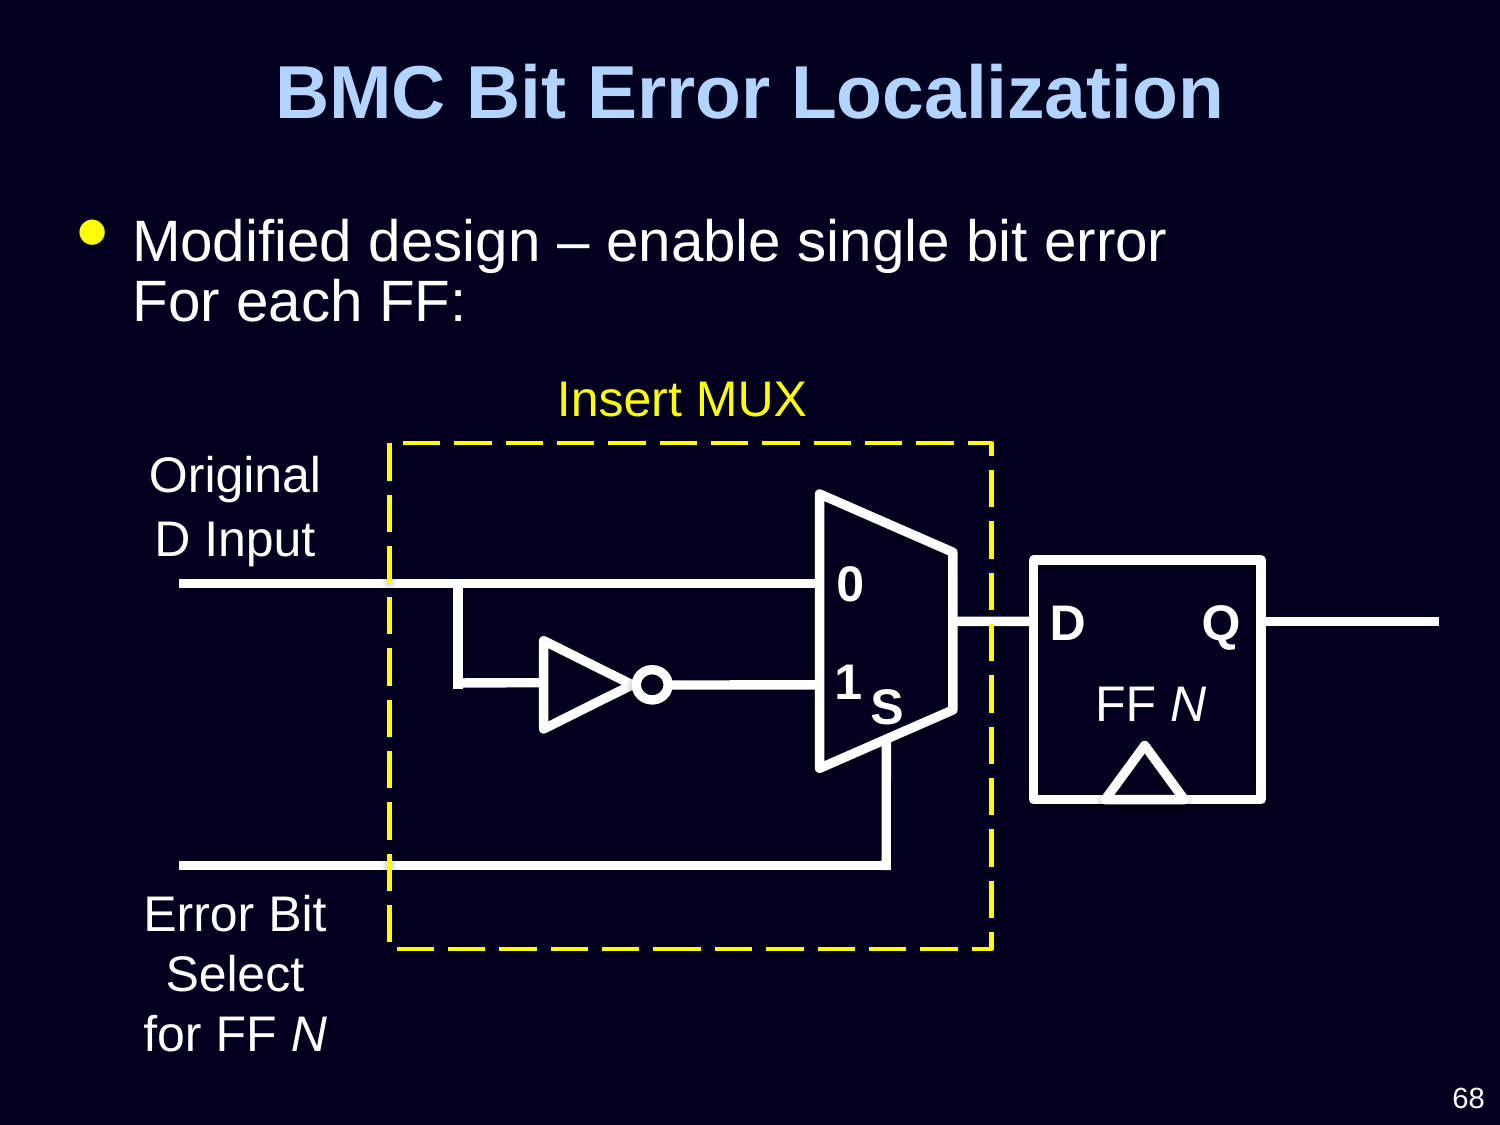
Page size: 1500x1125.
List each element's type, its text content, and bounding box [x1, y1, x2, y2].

text_box D [1034, 583, 1166, 659]
text_box 68 [1226, 1070, 1500, 1123]
text_box [1104, 744, 1186, 801]
text_box Insert MUX [474, 358, 890, 434]
text_box Modified design – enable single bit error [60, 167, 1440, 372]
text_box [389, 442, 992, 950]
text_box Q [1186, 583, 1319, 659]
text_box BMC Bit Error Localization [0, 56, 1500, 132]
text_box D Input [139, 498, 331, 574]
text_box Error Bit Select for FF N [118, 873, 352, 1069]
text_box For each FF: [117, 255, 533, 341]
text_box [1033, 559, 1262, 800]
text_box Original [118, 434, 352, 510]
text_box FF N [1034, 663, 1267, 739]
